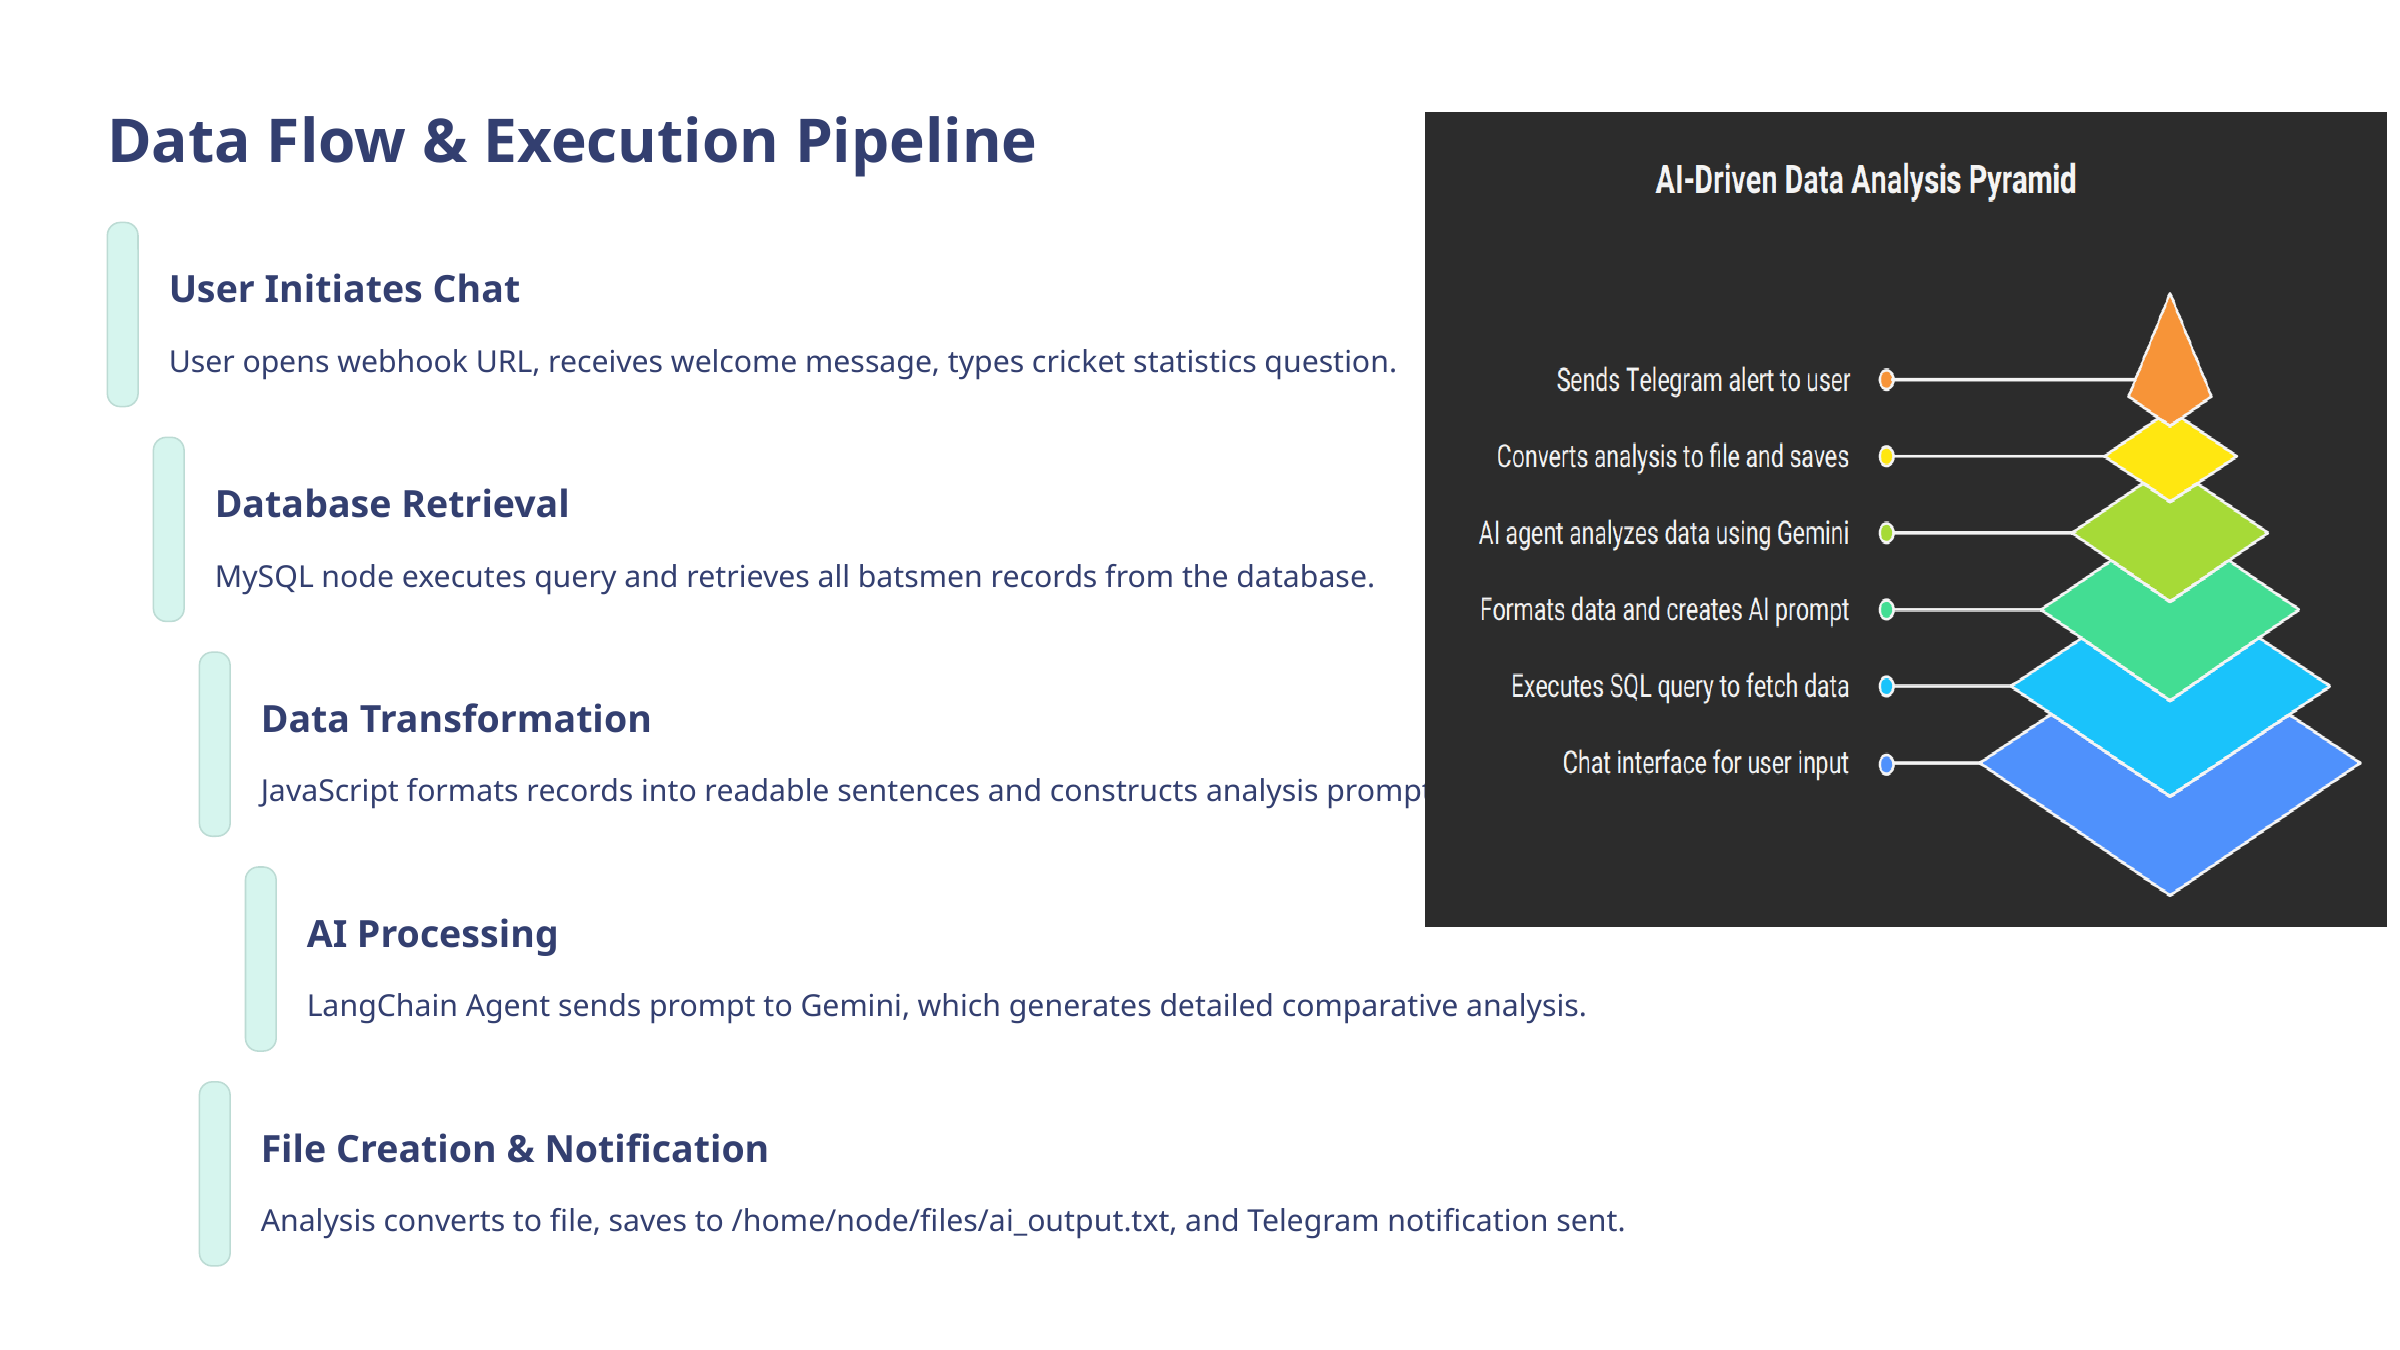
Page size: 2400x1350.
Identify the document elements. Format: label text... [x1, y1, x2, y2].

text_box User Initiates Chat [168, 253, 621, 302]
text_box [199, 652, 231, 837]
text_box [153, 437, 185, 622]
text_box User opens webhook URL, receives welcome message, types cricket statistics question. [168, 319, 1419, 369]
text_box AI Processing [306, 897, 691, 946]
text_box [107, 222, 139, 407]
text_box Data Flow & Execution Pipeline [107, 84, 1280, 162]
text_box JavaScript formats records into readable sentences and constructs analysis prompt. [260, 749, 1419, 799]
text_box Analysis converts to file, saves to /home/node/files/ai_output.txt, and Telegram notification sent. [260, 1178, 2293, 1228]
text_box File Creation & Notification [260, 1112, 912, 1161]
text_box Database Retrieval [214, 467, 680, 516]
text_box MySQL node executes query and retrieves all batsmen records from the database. [214, 534, 1419, 584]
picture [1424, 111, 2387, 928]
text_box [245, 866, 277, 1052]
text_box [199, 1081, 231, 1266]
text_box Data Transformation [260, 682, 779, 731]
text_box LangChain Agent sends prompt to Gemini, which generates detailed comparative analysis. [306, 964, 2293, 1014]
